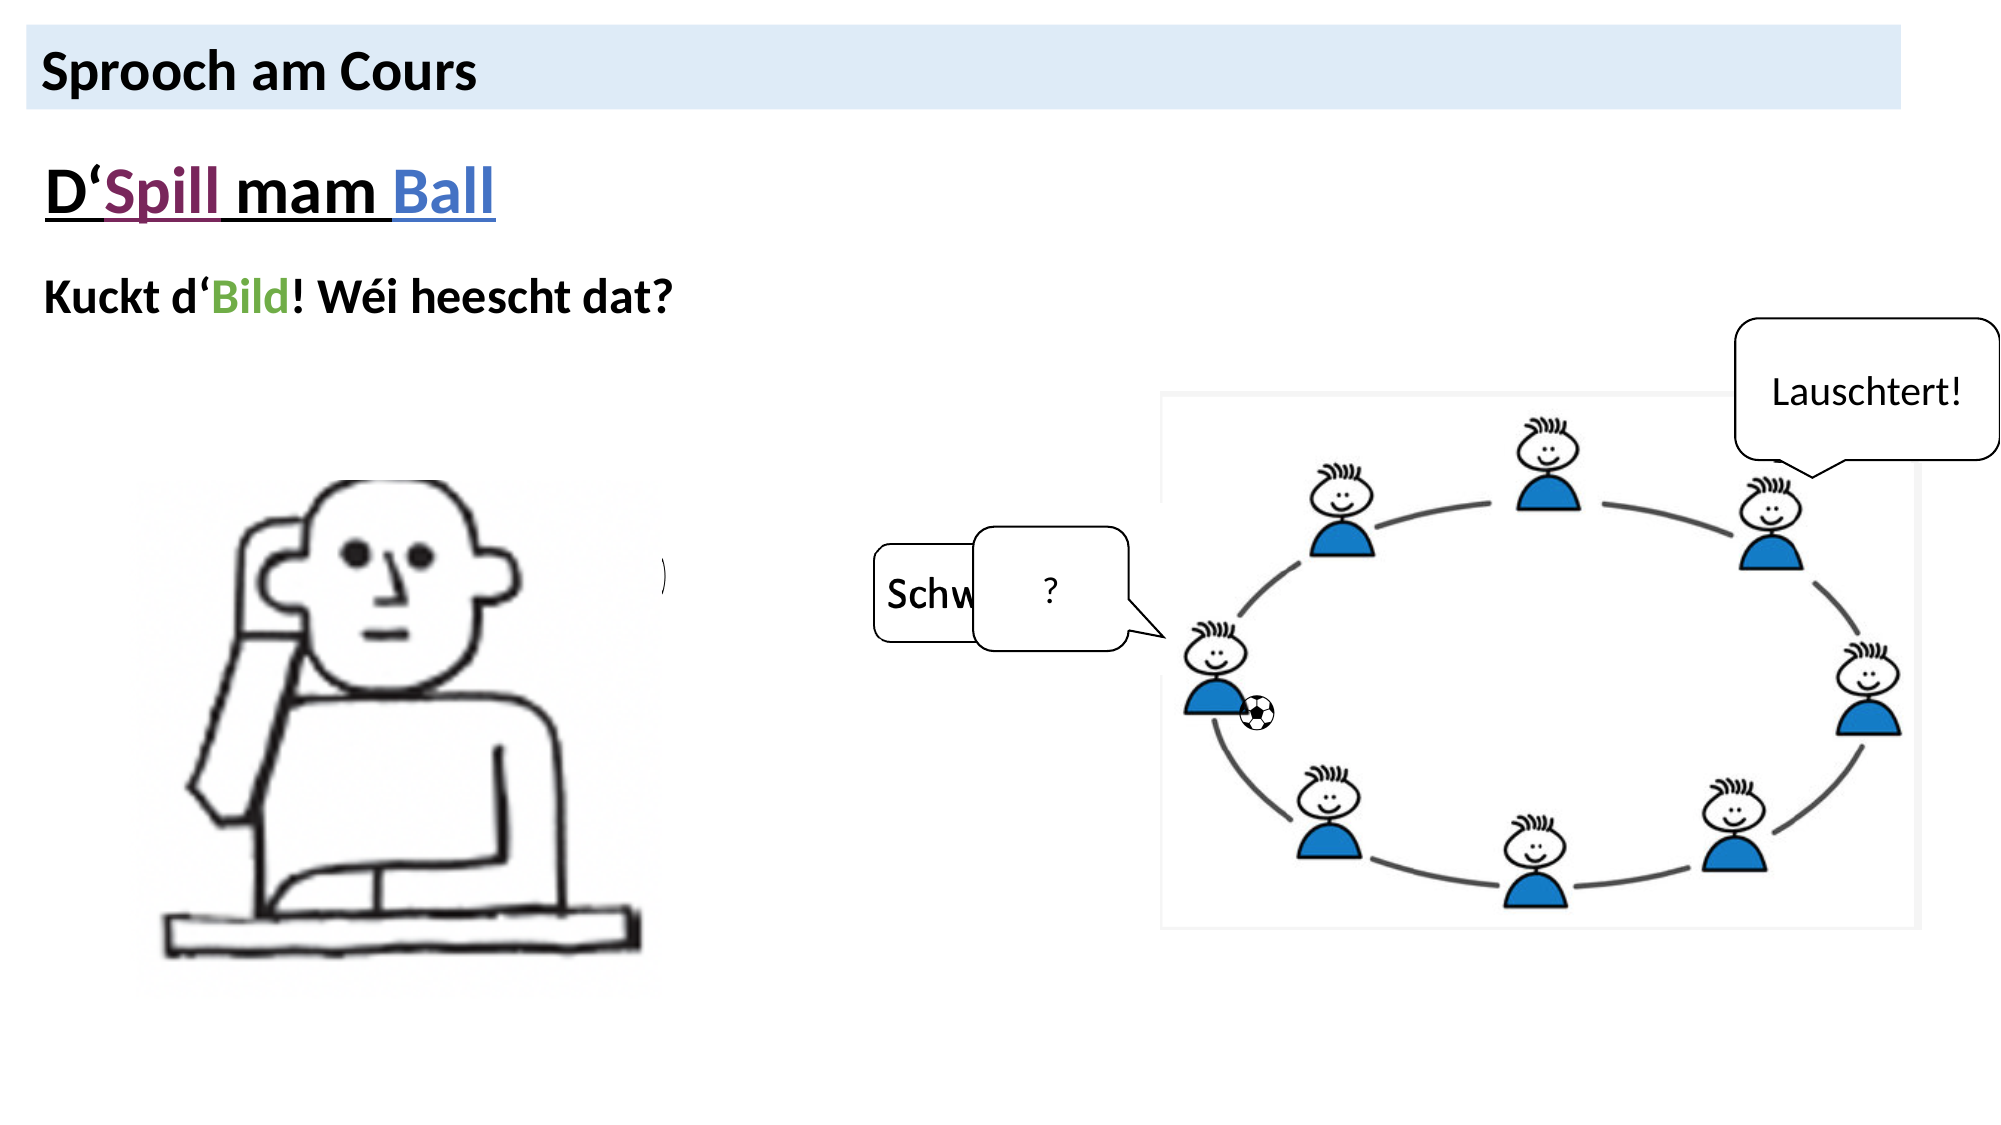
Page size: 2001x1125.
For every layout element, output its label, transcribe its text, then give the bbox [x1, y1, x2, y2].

text_box Kuckt d‘Bild! Wéi heescht dat? [29, 255, 690, 331]
picture [112, 480, 675, 999]
text_box Lauschtert! [1734, 317, 2000, 462]
text_box D‘Spill mam Ball [30, 139, 511, 235]
picture [823, 321, 1974, 930]
text_box Sprooch am Cours [26, 24, 1901, 110]
